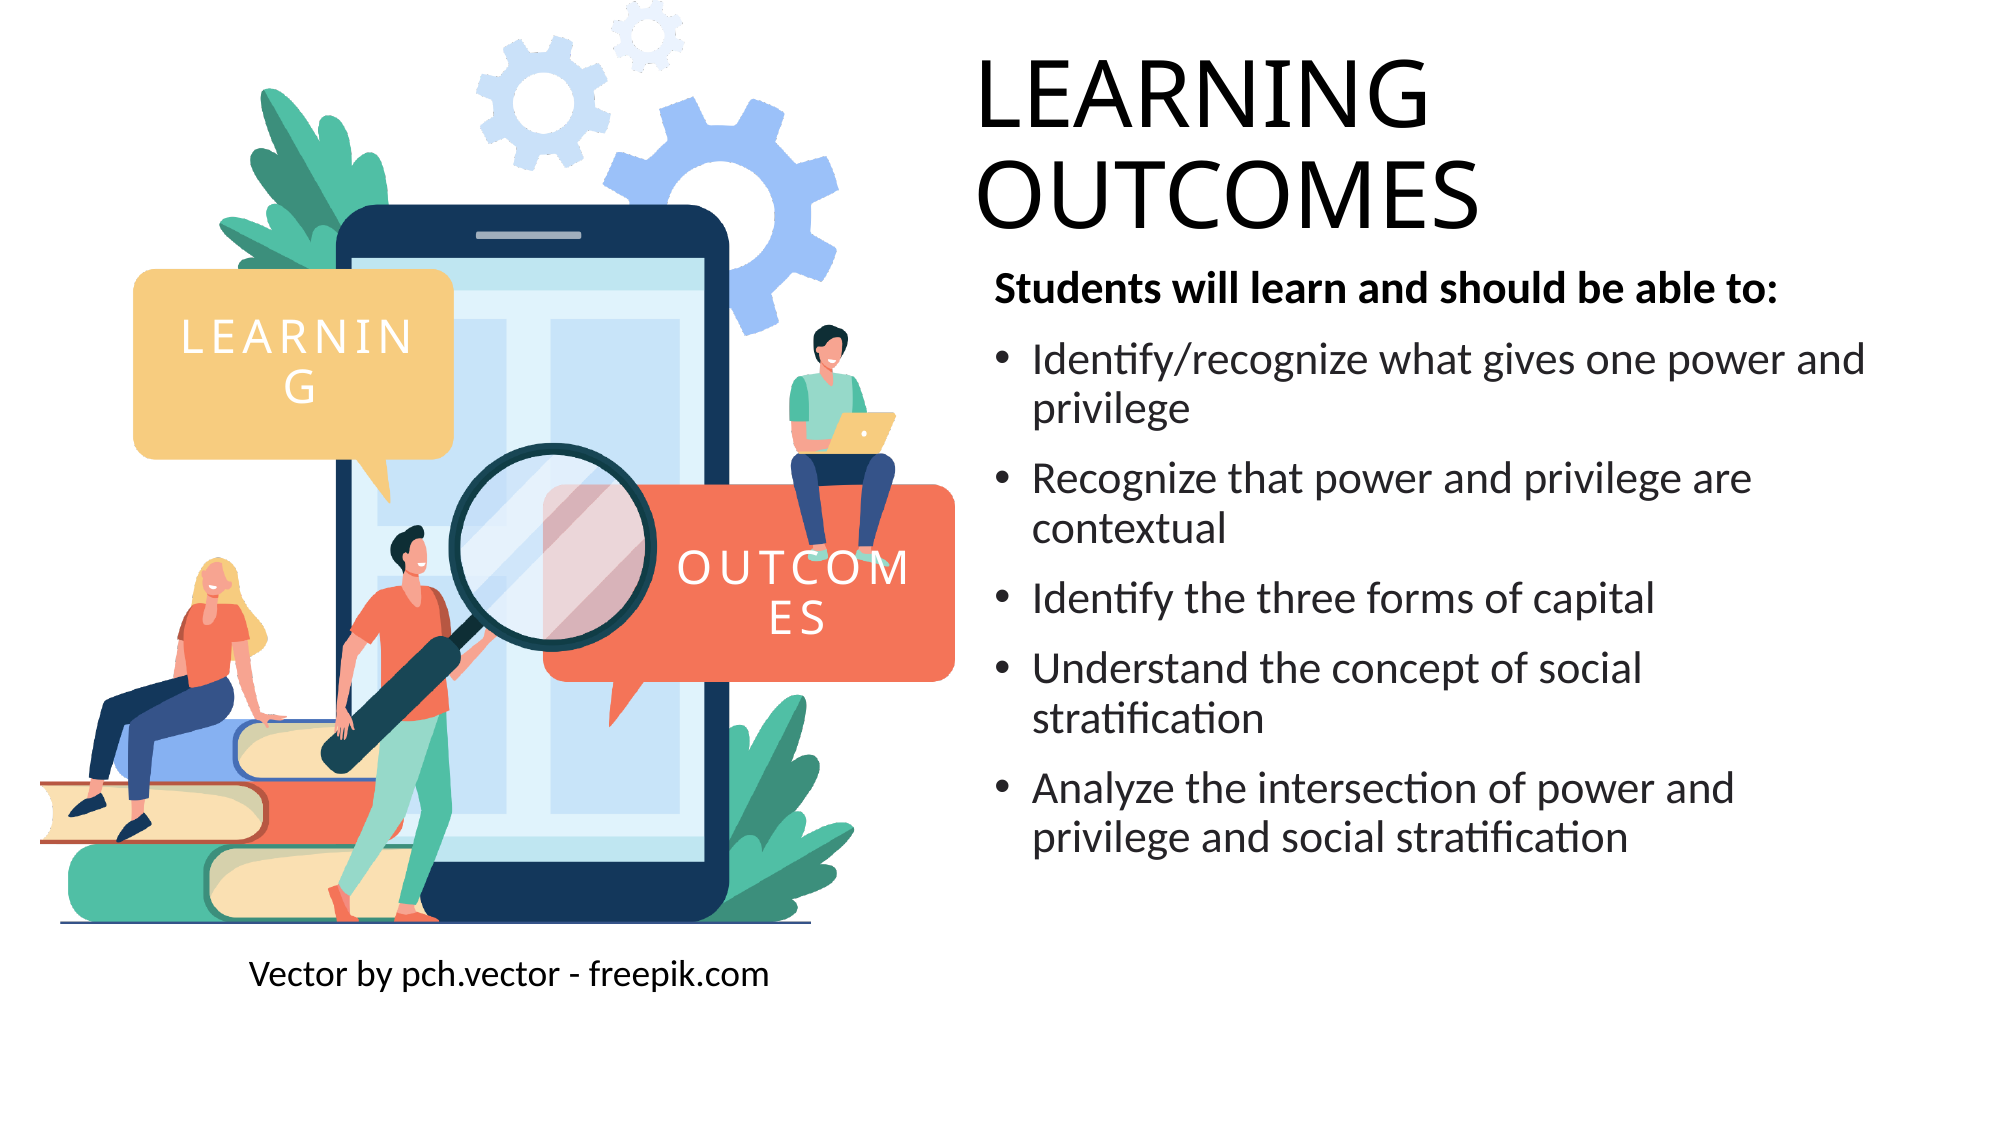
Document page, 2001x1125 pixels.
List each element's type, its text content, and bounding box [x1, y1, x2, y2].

title LEARNING OUTCOMES [980, 39, 1940, 257]
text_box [40, 0, 980, 1002]
list Students will learn and should be able to: Identify/recognize what gives one power and privilege Recognize that power and privilege are contextual Identify the three forms of capital Understand the concept of social stratification Analyze the intersection of power and privilege and social stratification [980, 256, 1884, 976]
